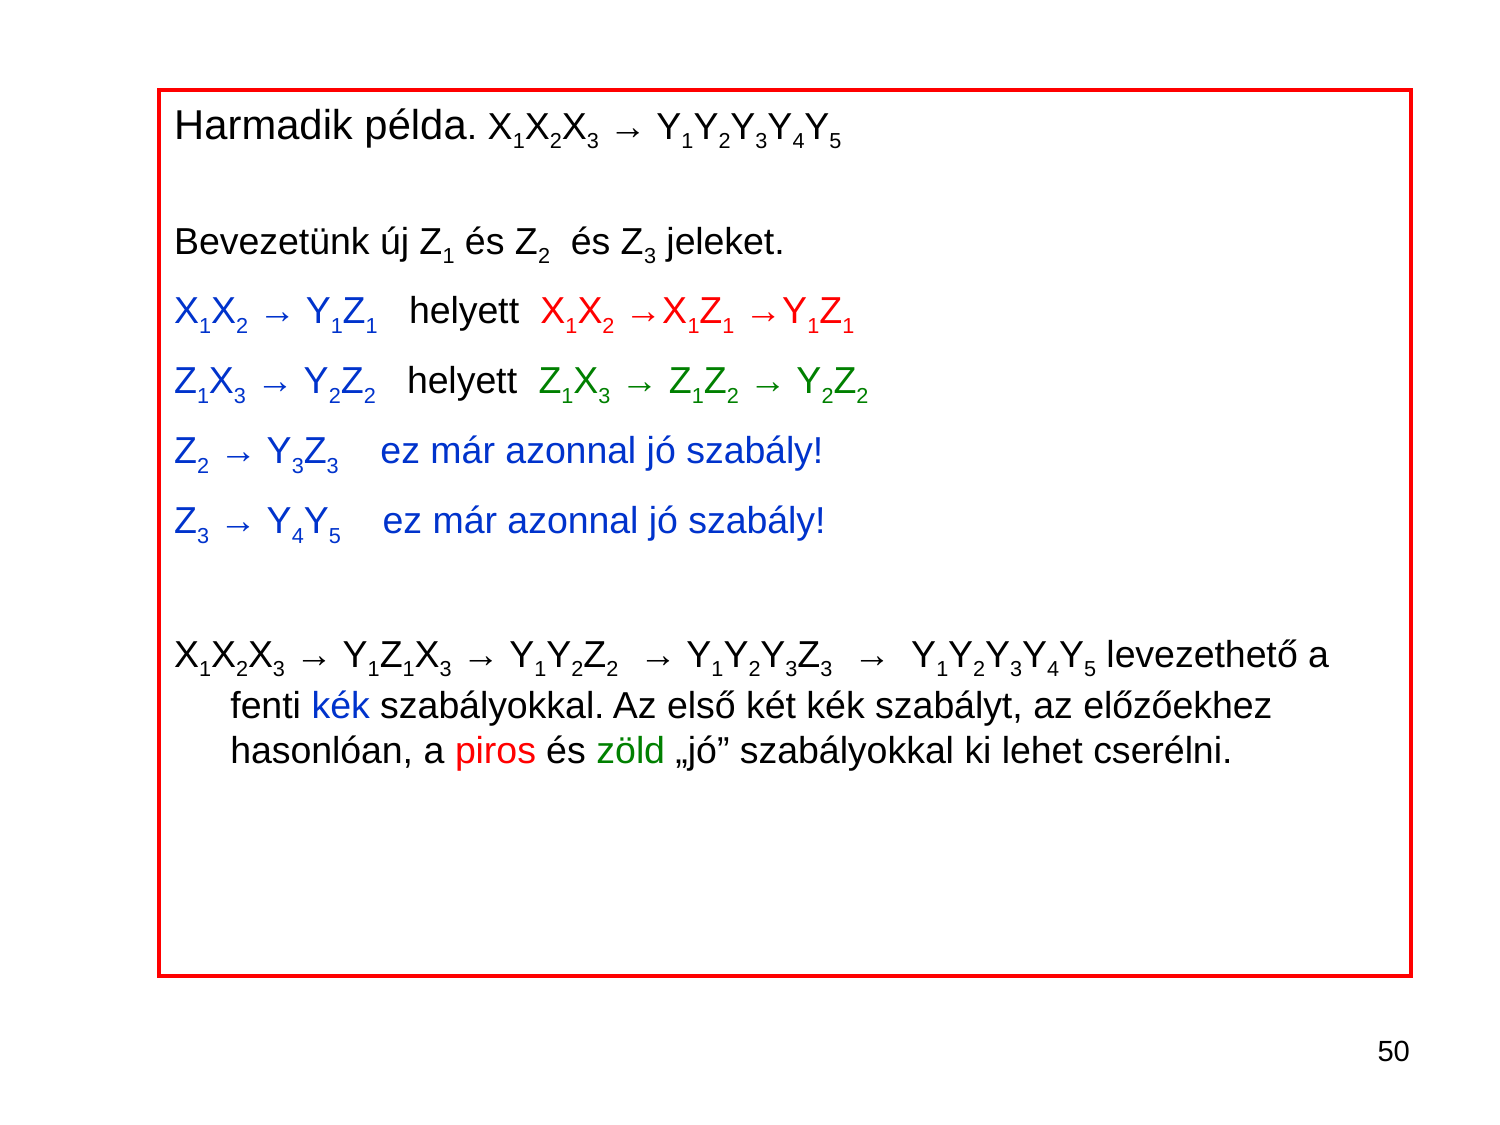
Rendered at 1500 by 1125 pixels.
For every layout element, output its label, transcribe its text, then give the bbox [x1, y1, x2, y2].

slide_number 50 [1074, 1024, 1426, 1103]
text_box Harmadik példa. X1X2X3 → Y1Y2Y3Y4Y5 Bevezetünk új Z1 és Z2 és Z3 jeleket. X1X2 → Y1Z1 helyett X1X2 →X1Z1 →Y1Z1 Z1X3 → Y2Z2 helyett Z1X3 → Z1Z2 → Y2Z2 Z2 → Y3Z3 ez már azonnal jó szabály! Z3 → Y4Y5 ez már azonnal jó szabály! X1X2X3 → Y1Z1X3 → Y1Y2Z2 → Y1Y2Y3Z3 → Y1Y2Y3Y4Y5 levezethető a fenti kék szabályokkal. Az első két kék szabályt, az előzőekhez hasonlóan, a piros és zöld „jó” szabályokkal ki lehet cserélni. [159, 90, 1412, 976]
